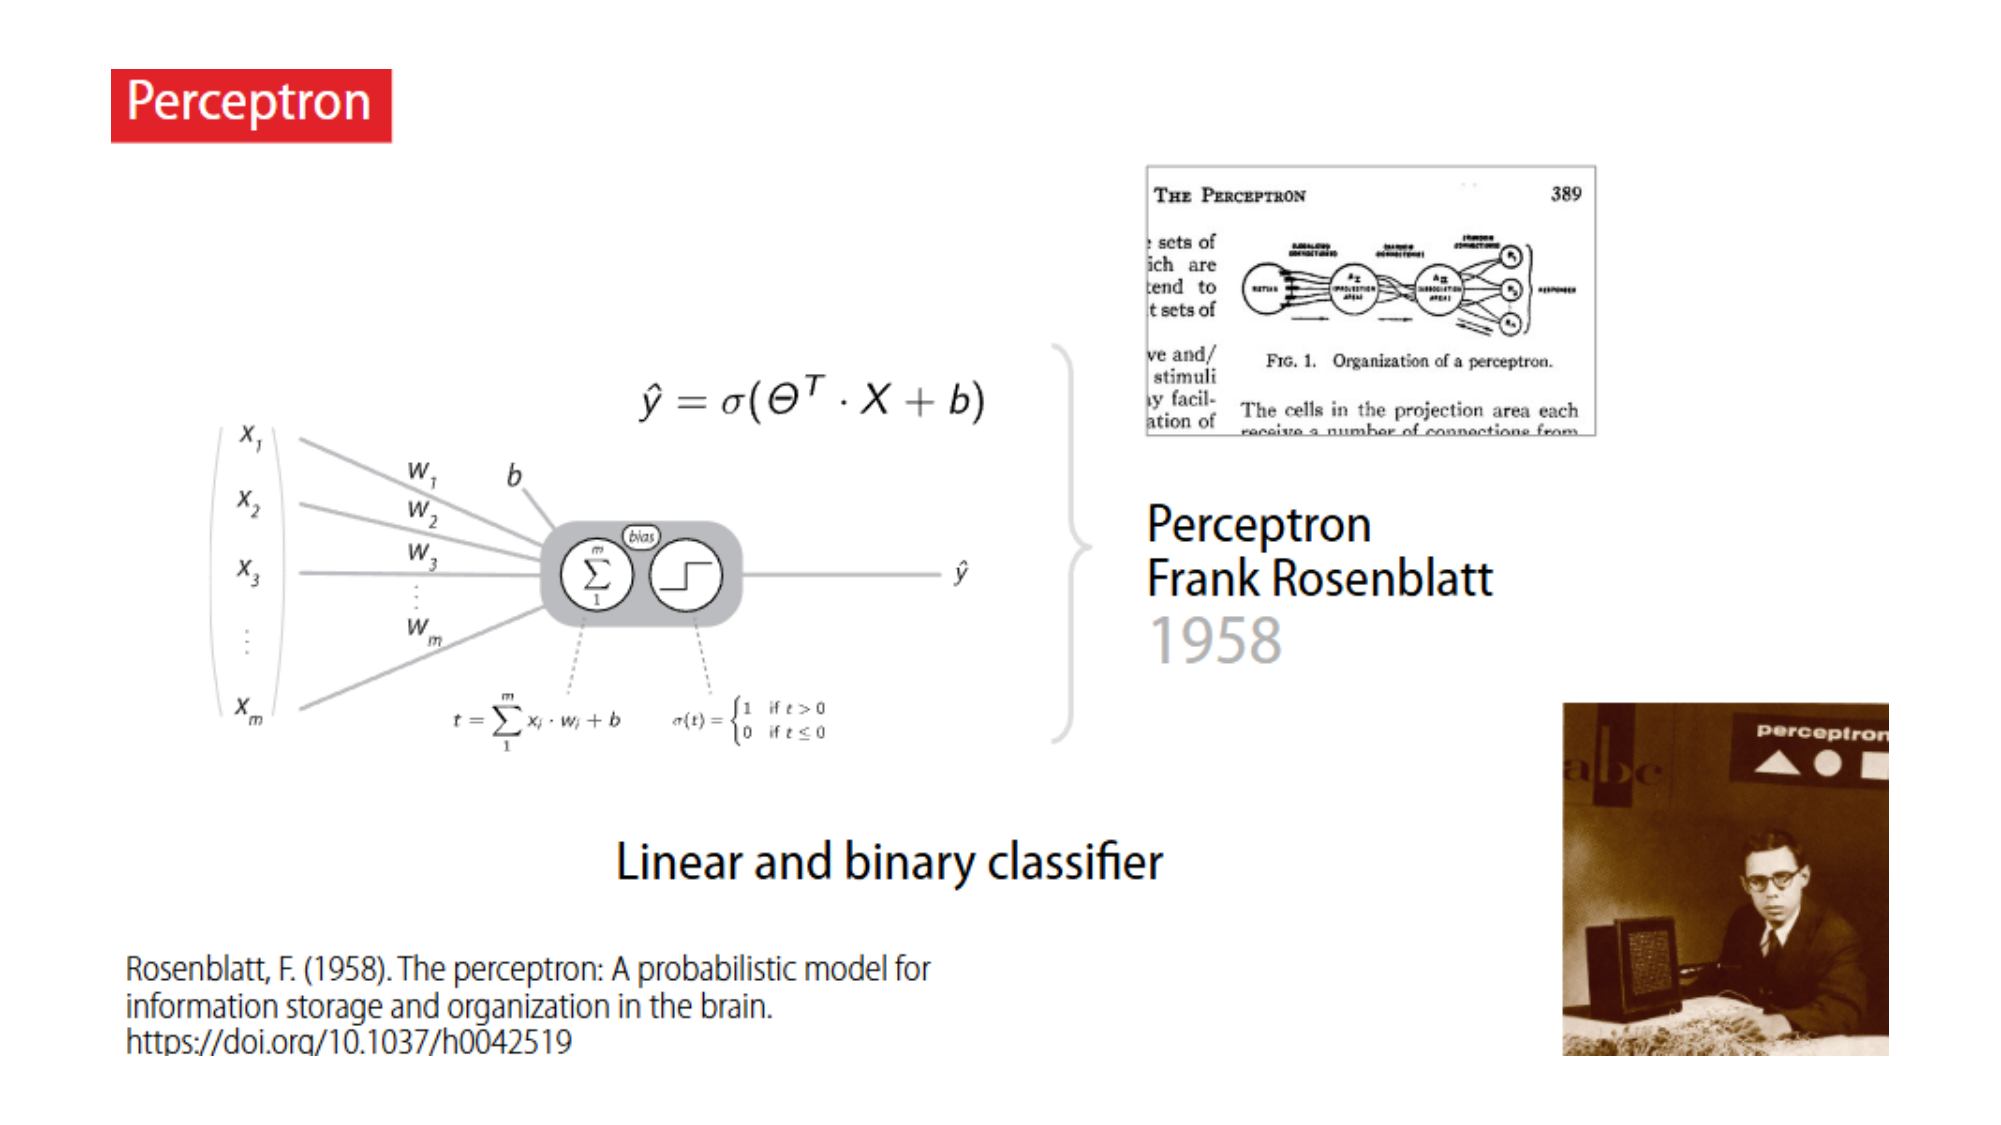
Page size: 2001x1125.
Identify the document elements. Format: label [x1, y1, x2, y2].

list [110, 69, 1890, 1056]
